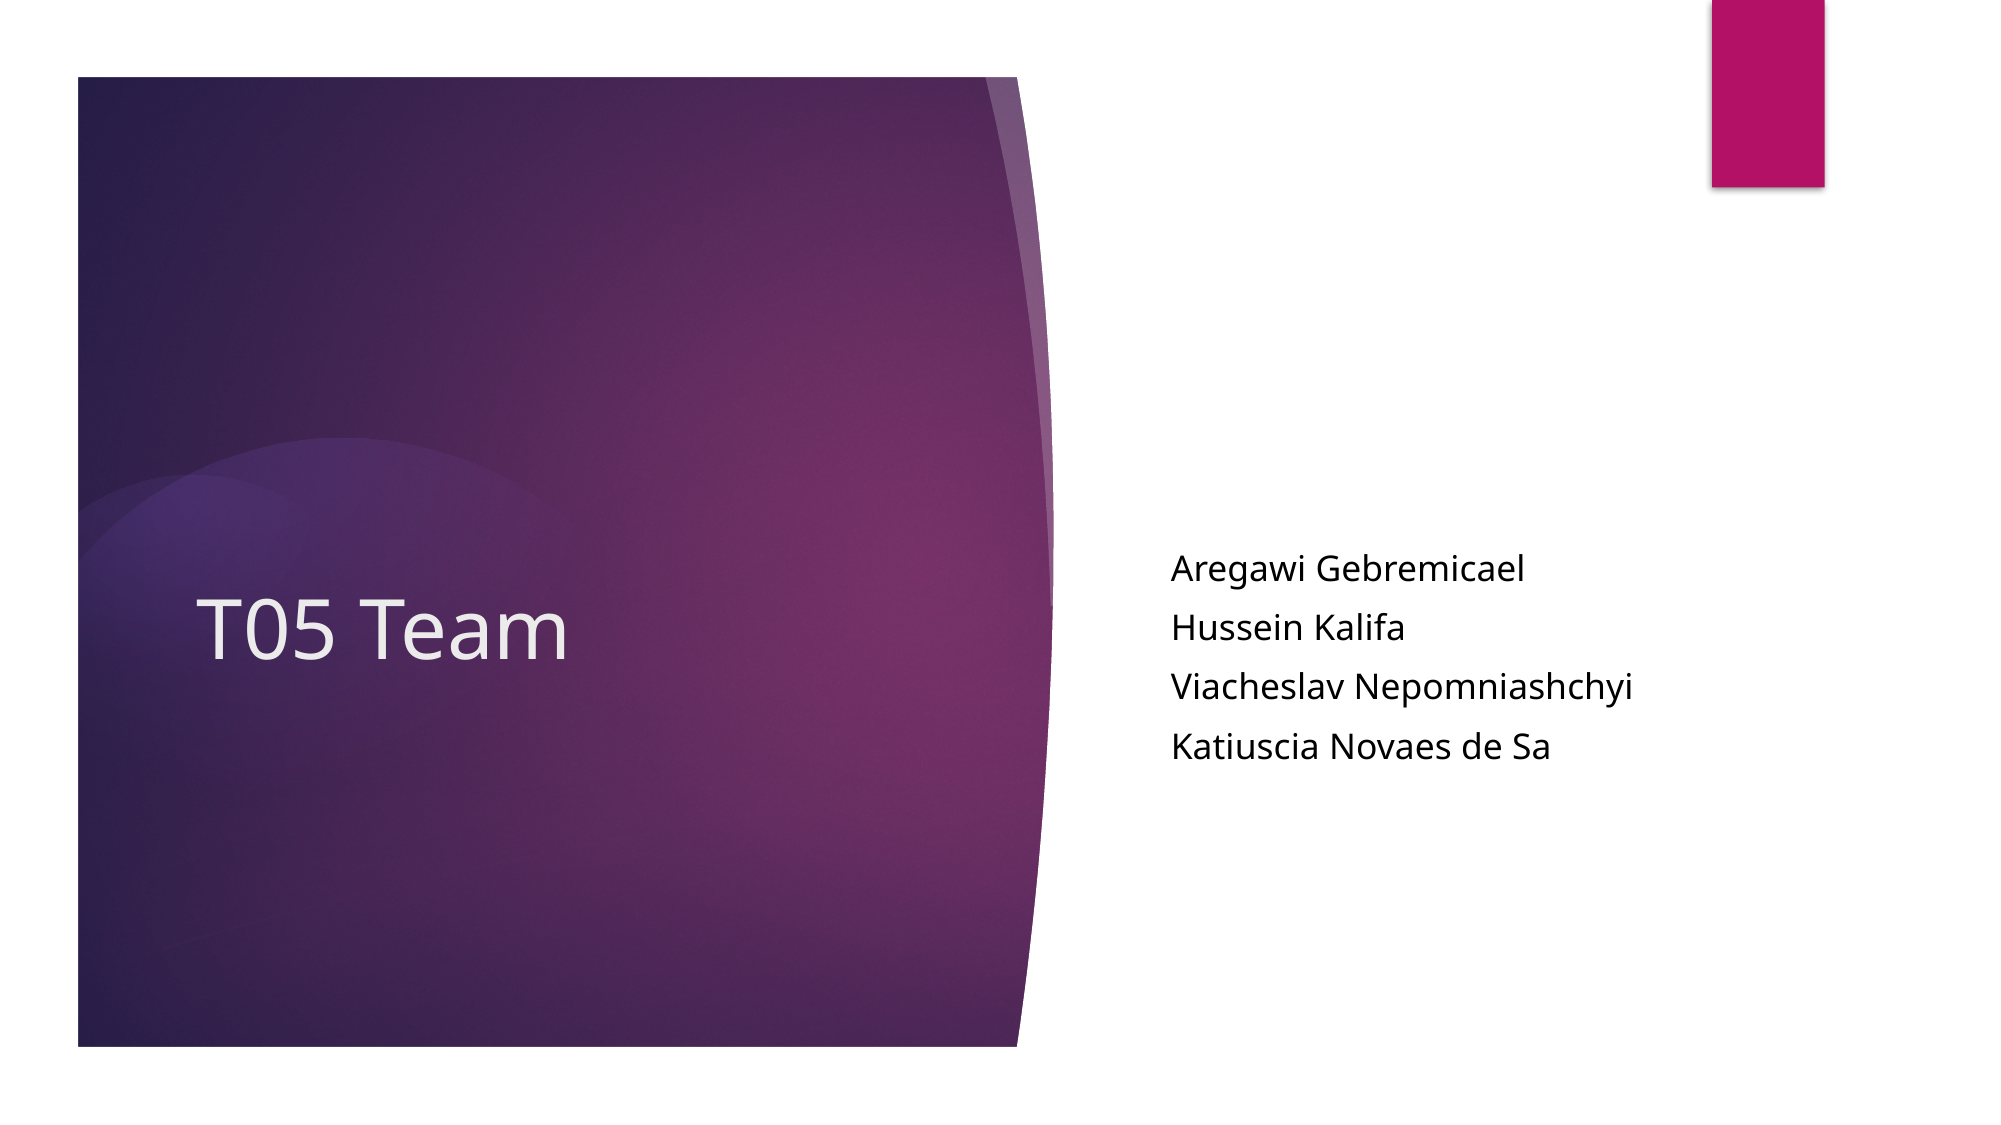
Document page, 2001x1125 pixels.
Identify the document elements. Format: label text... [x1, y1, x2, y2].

picture [79, 78, 1052, 1046]
list Aregawi Gebremicael Hussein Kalifa Viacheslav Nepomniashchyi Katiuscia Novaes de Sa [1130, 438, 1749, 815]
title T05 Team [188, 438, 904, 815]
